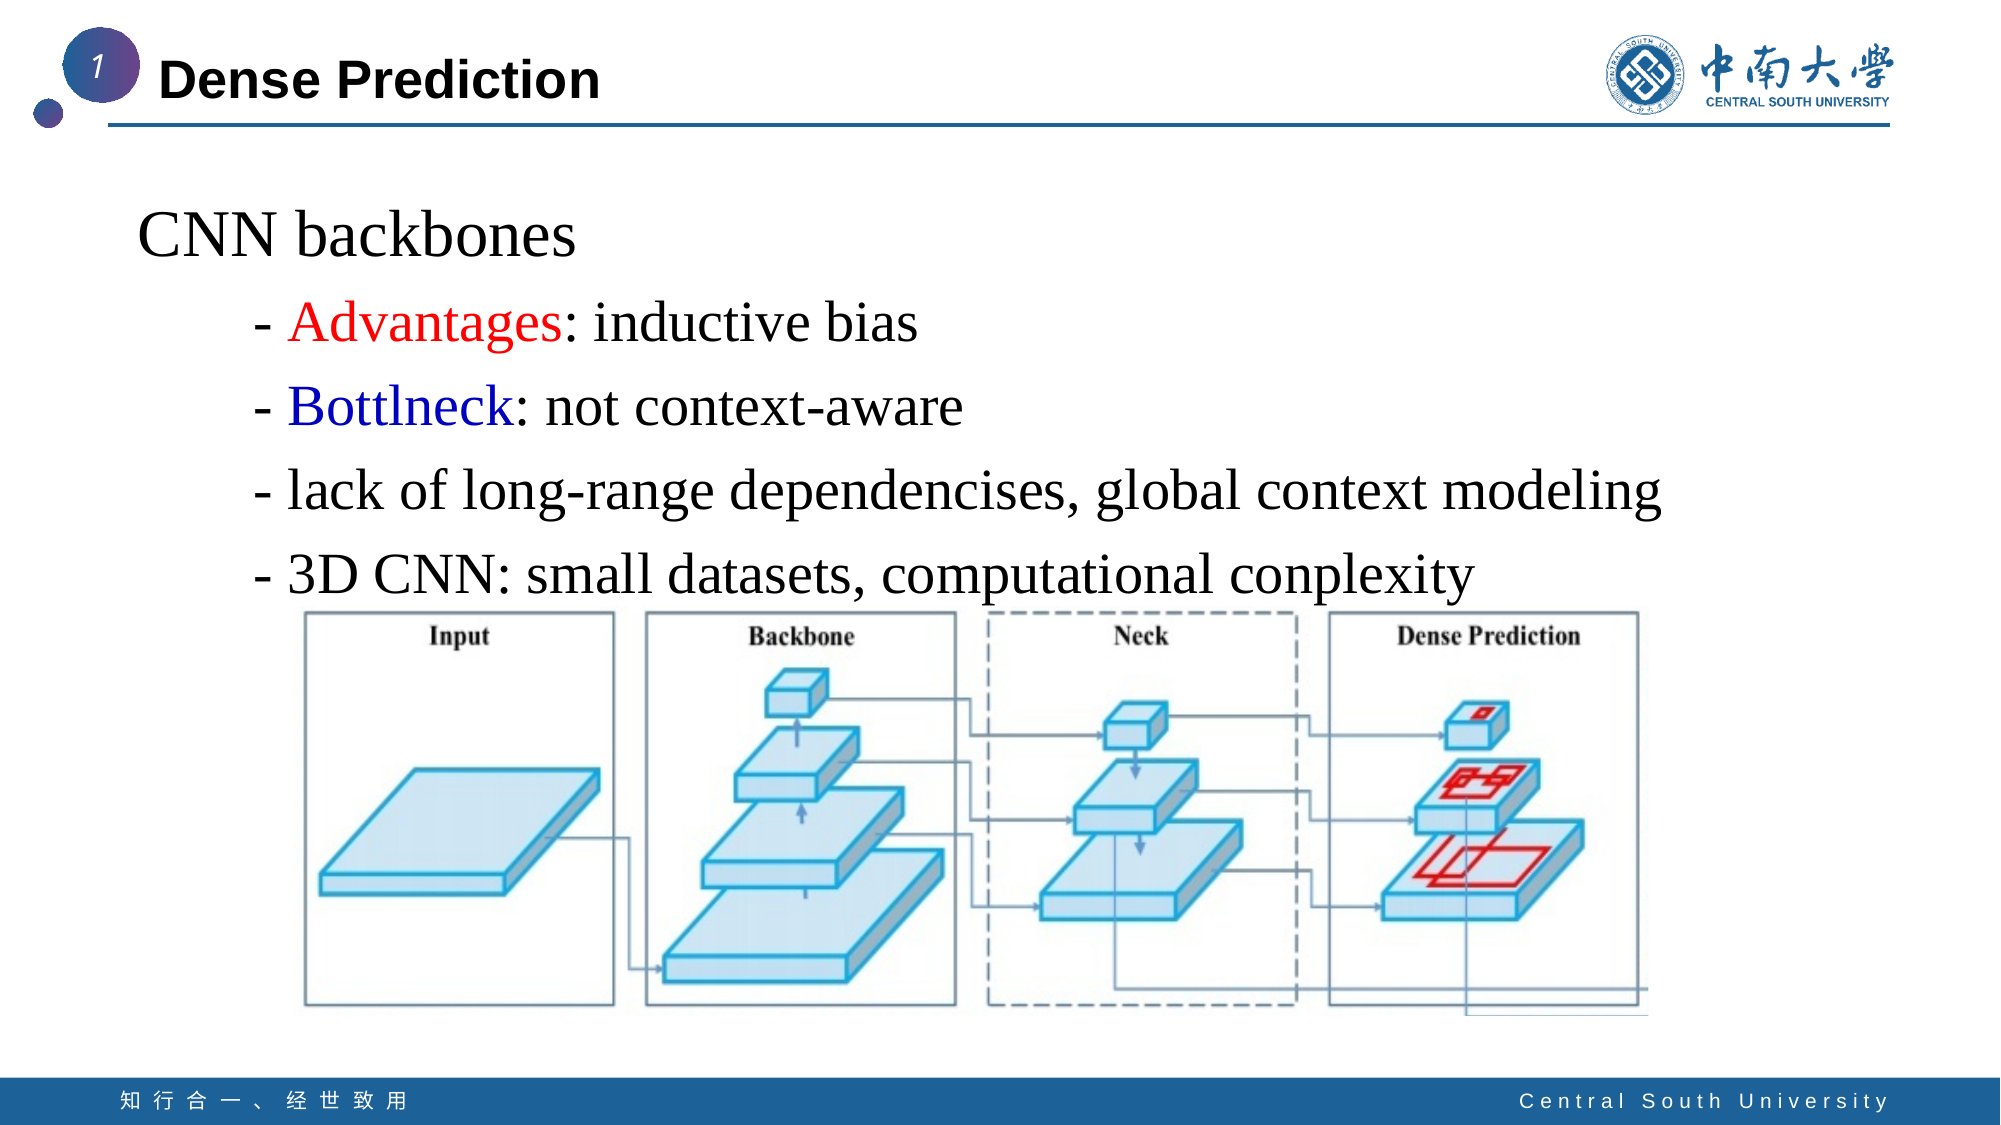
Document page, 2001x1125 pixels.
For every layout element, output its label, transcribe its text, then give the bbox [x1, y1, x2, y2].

text_box CNN backbones - Advantages: inductive bias - Bottlneck: not context-aware - lack of long-range dependencises, global context modeling - 3D CNN: small datasets, computational conplexity [123, 141, 1907, 718]
text_box [0, 1077, 2000, 1125]
picture [1595, 28, 1907, 121]
text_box 知行合一、经世致用 [105, 1080, 423, 1120]
text_box Dense Prediction [158, 0, 1050, 118]
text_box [33, 26, 153, 128]
picture [293, 606, 1649, 1016]
text_box Central South University [1504, 1080, 1902, 1120]
